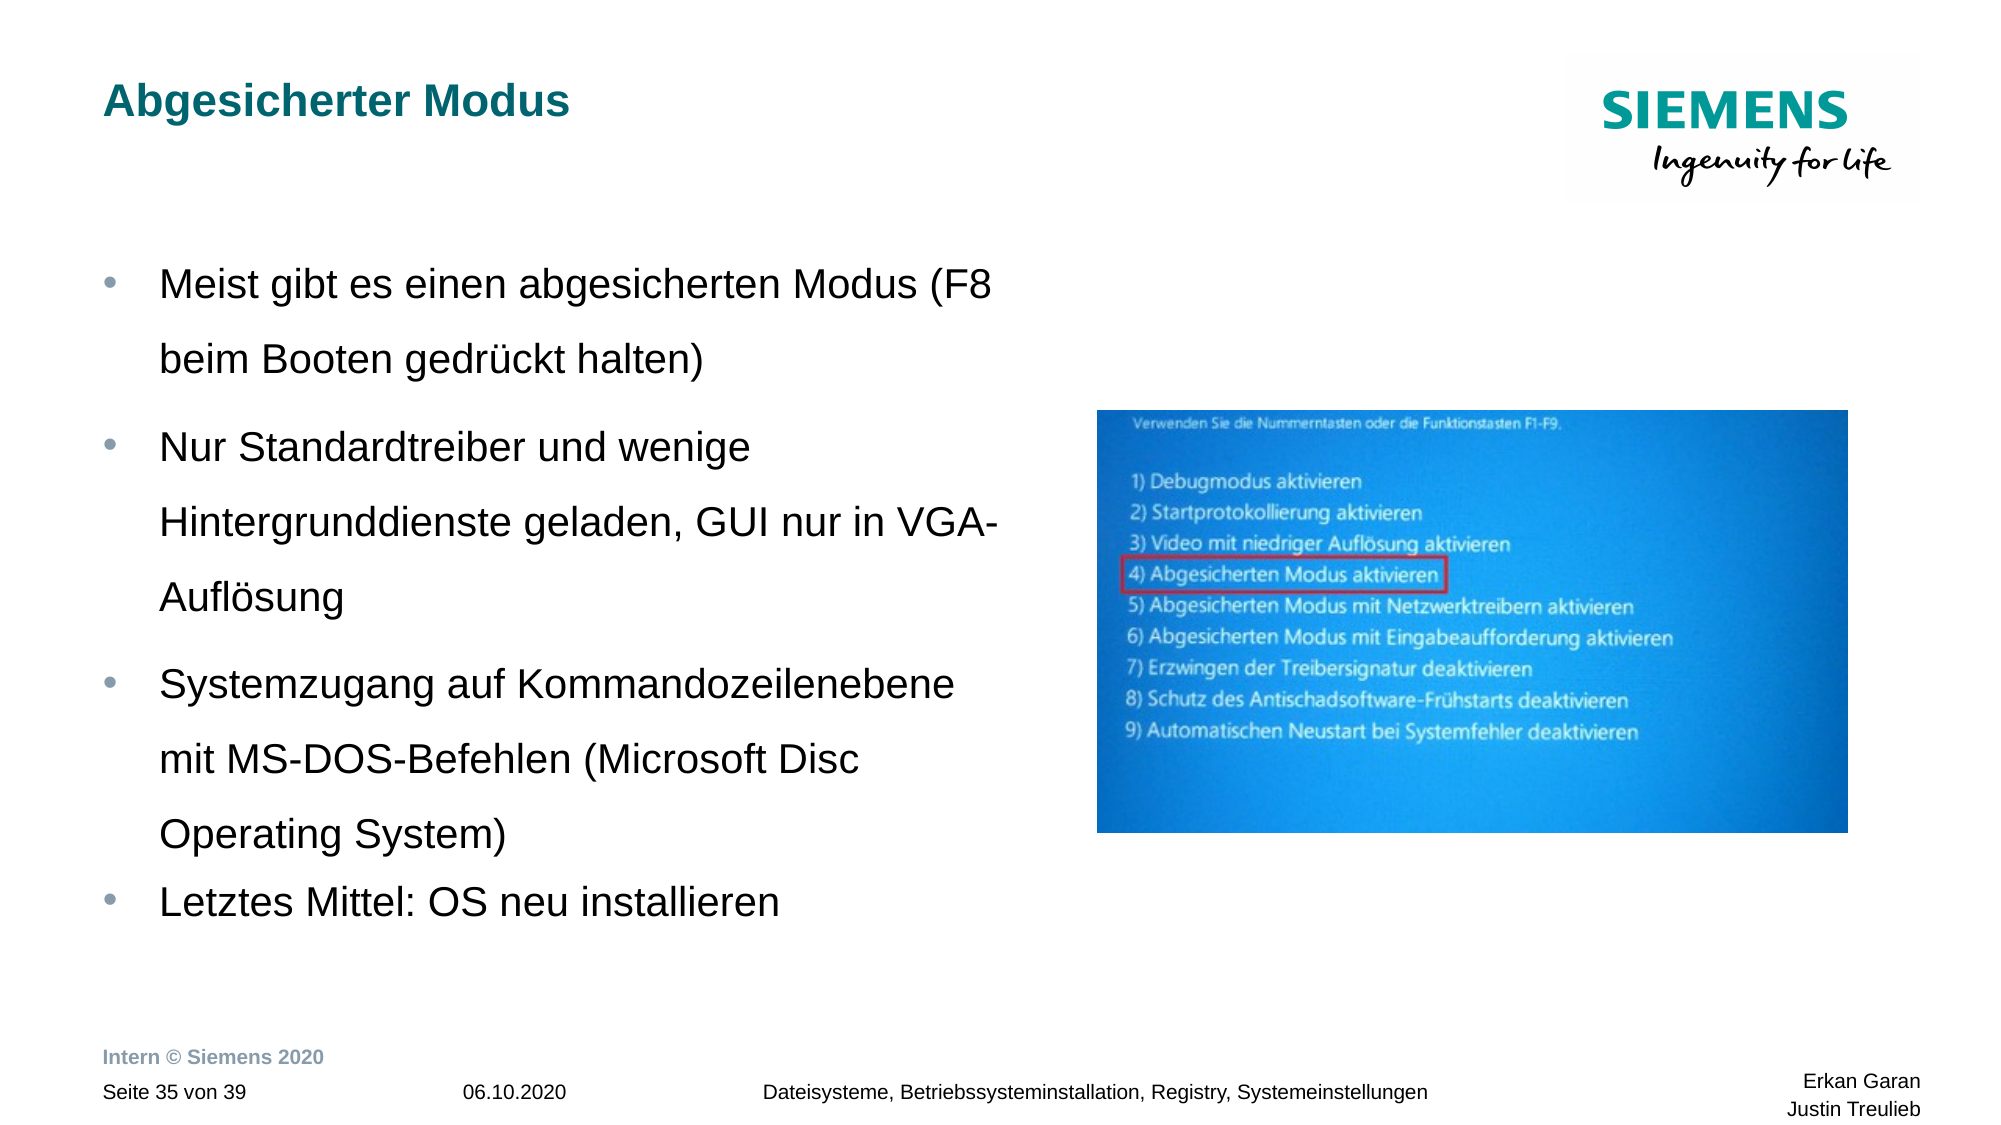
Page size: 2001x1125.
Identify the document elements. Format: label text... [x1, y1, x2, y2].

title Abgesicherter Modus [0, 0, 2000, 233]
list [1096, 410, 1848, 833]
list Meist gibt es einen abgesicherten Modus (F8 beim Booten gedrückt halten) Nur Standardtreiber und wenige Hintergrunddienste geladen, GUI nur in VGA-Auflösung Systemzugang auf Kommandozeilenebene mit MS-DOS-Befehlen (Microsoft Disc Operating System) Letztes Mittel: OS neu installieren [102, 233, 1001, 1012]
